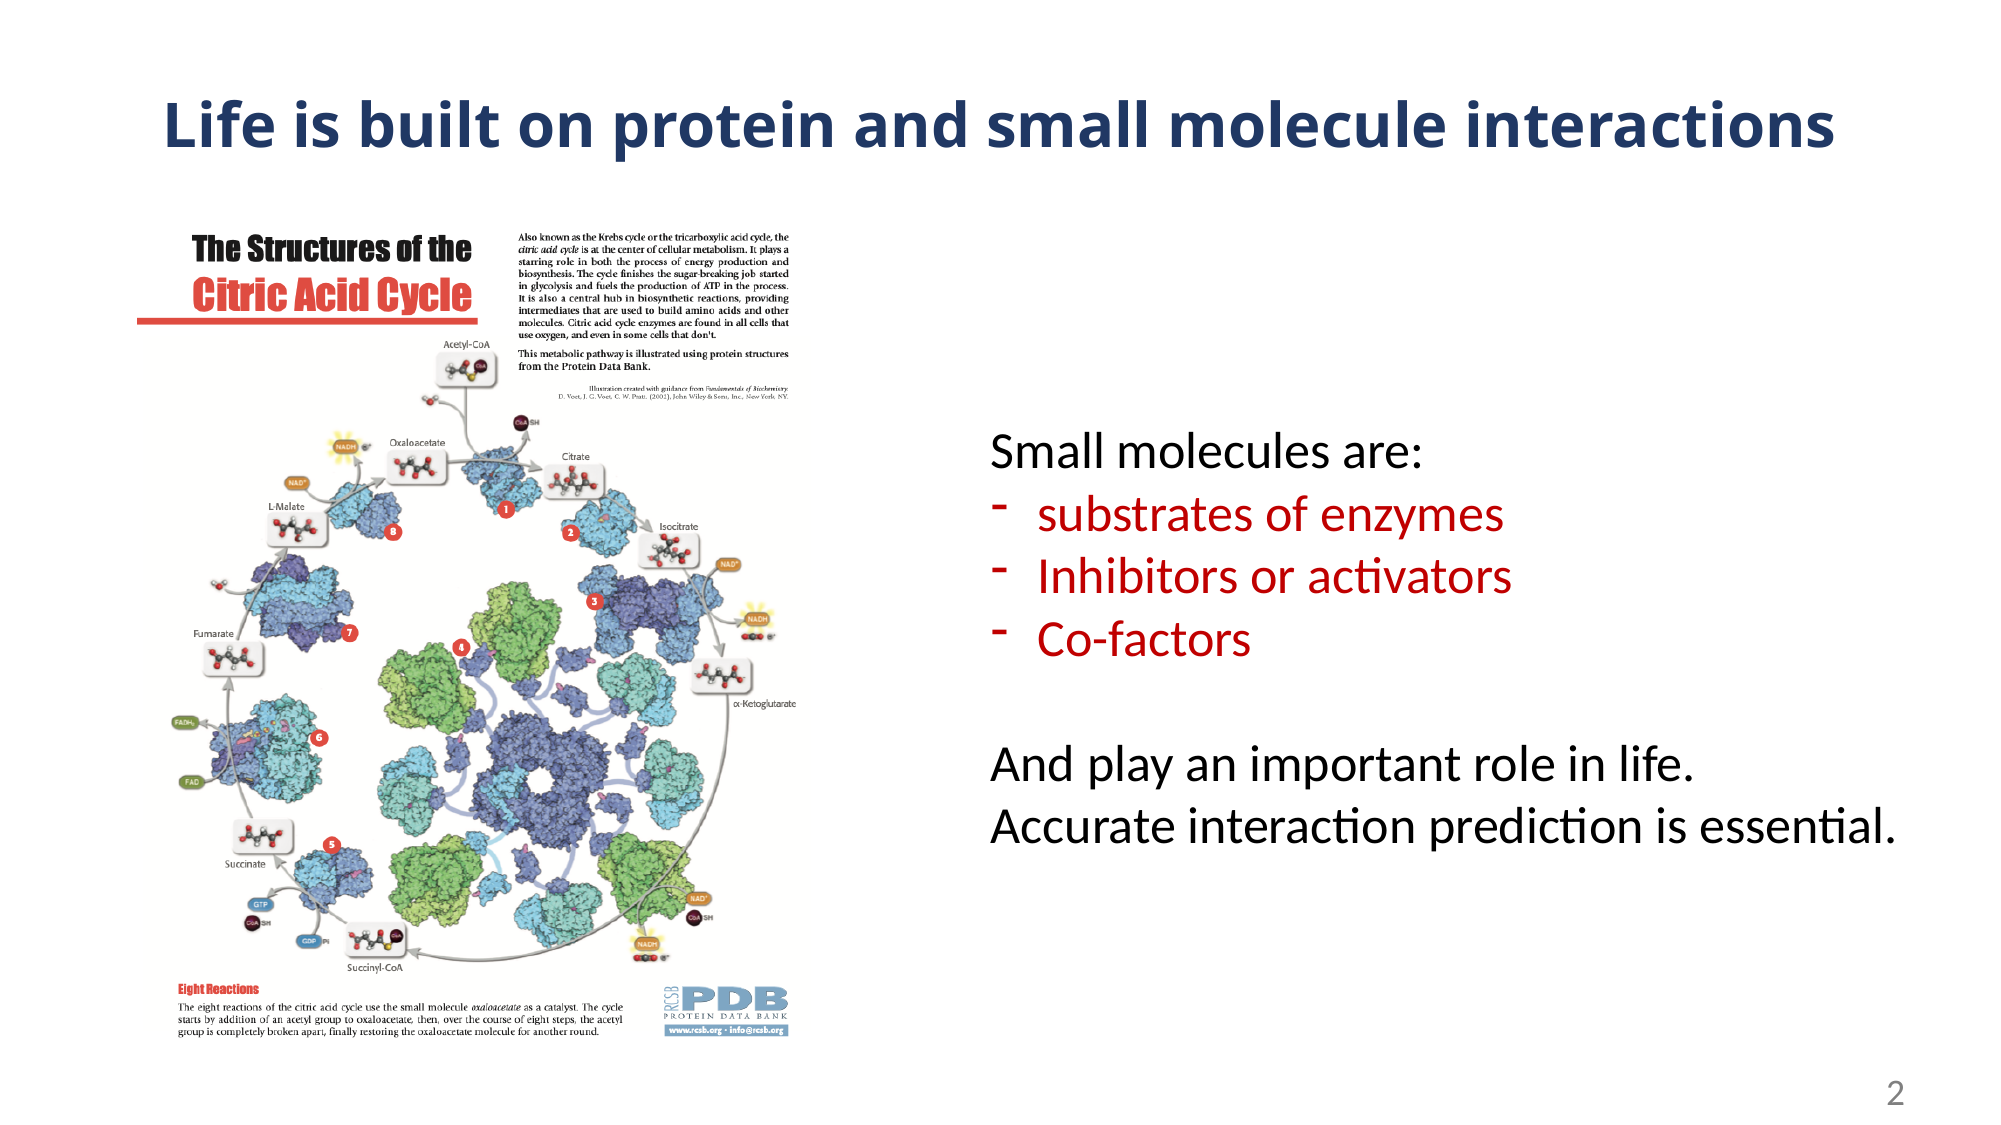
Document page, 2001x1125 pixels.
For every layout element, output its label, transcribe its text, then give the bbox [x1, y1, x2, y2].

text_box 2 [1881, 1064, 1945, 1117]
text_box Small molecules are: substrates of enzymes Inhibitors or activators Co-factors And play an important role in life. Accurate interaction prediction is essential. [976, 409, 1945, 862]
picture [137, 193, 816, 1065]
title Life is built on protein and small molecule interactions [137, 59, 1863, 197]
